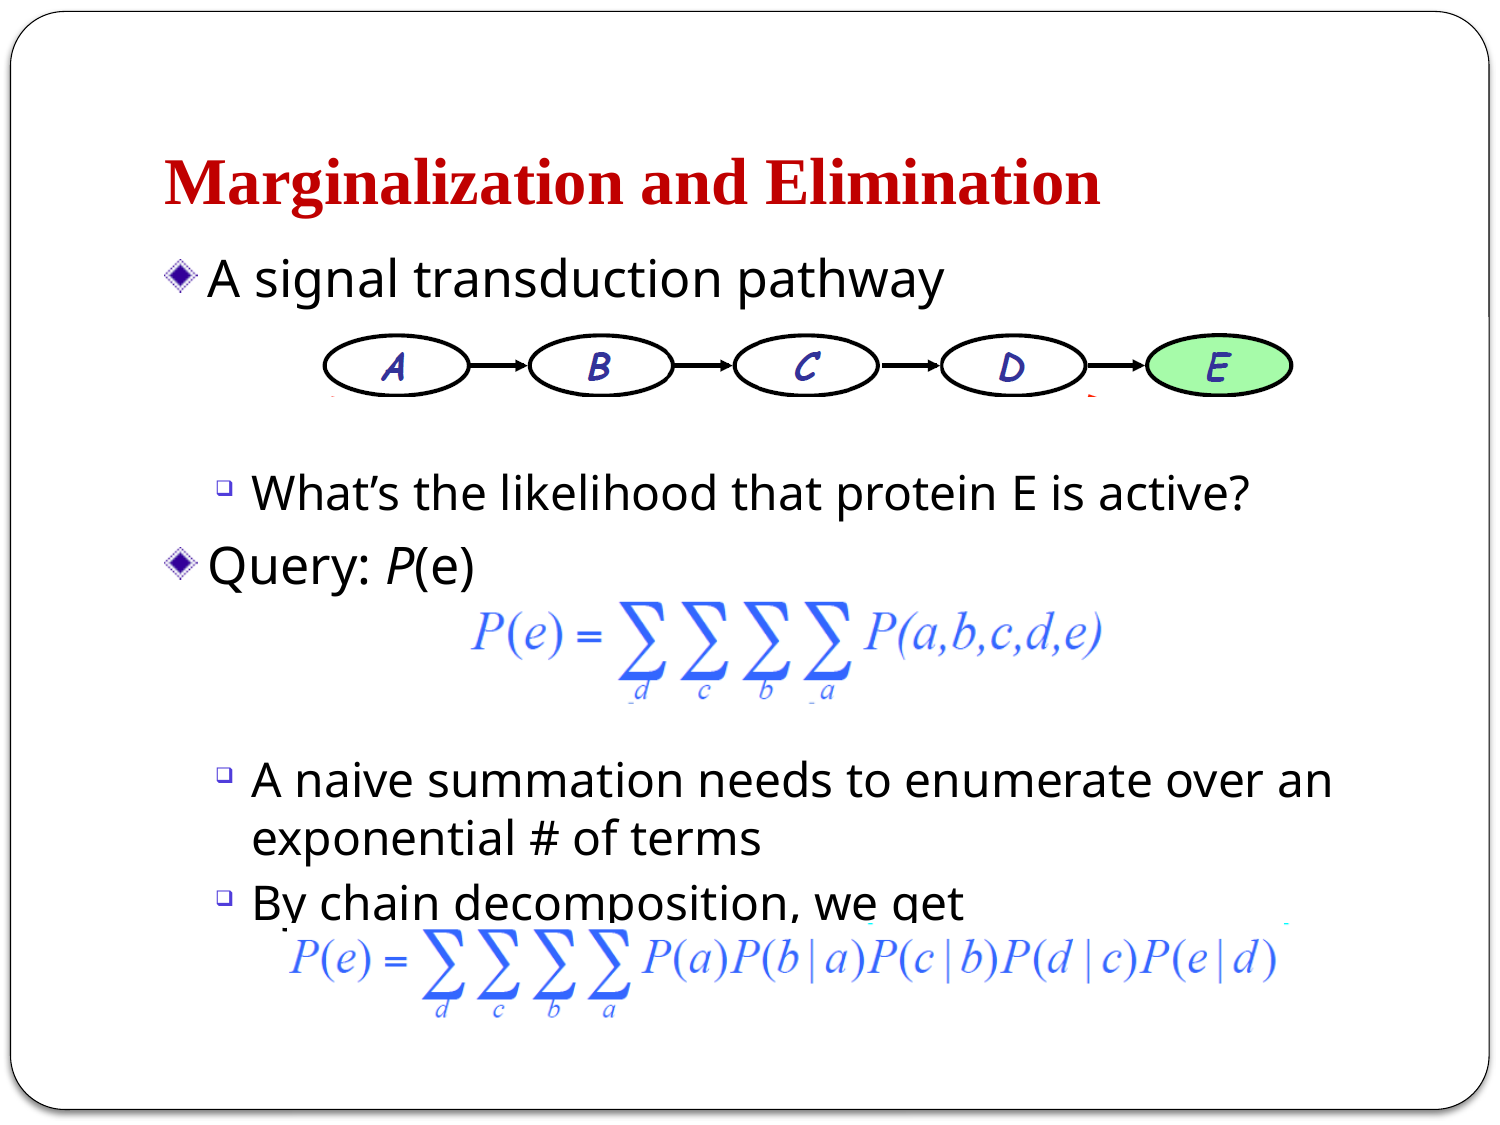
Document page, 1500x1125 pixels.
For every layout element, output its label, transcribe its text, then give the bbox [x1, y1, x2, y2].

list A signal transduction pathway What’s the likelihood that protein E is active? Query: P(e) A naive summation needs to enumerate over an exponential # of terms By chain decomposition, we get [150, 237, 1425, 941]
picture [305, 331, 1303, 397]
picture [164, 259, 198, 293]
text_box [458, 596, 1117, 708]
title Marginalization and Elimination [150, 45, 1425, 233]
picture [286, 923, 1322, 1026]
picture [164, 547, 198, 580]
